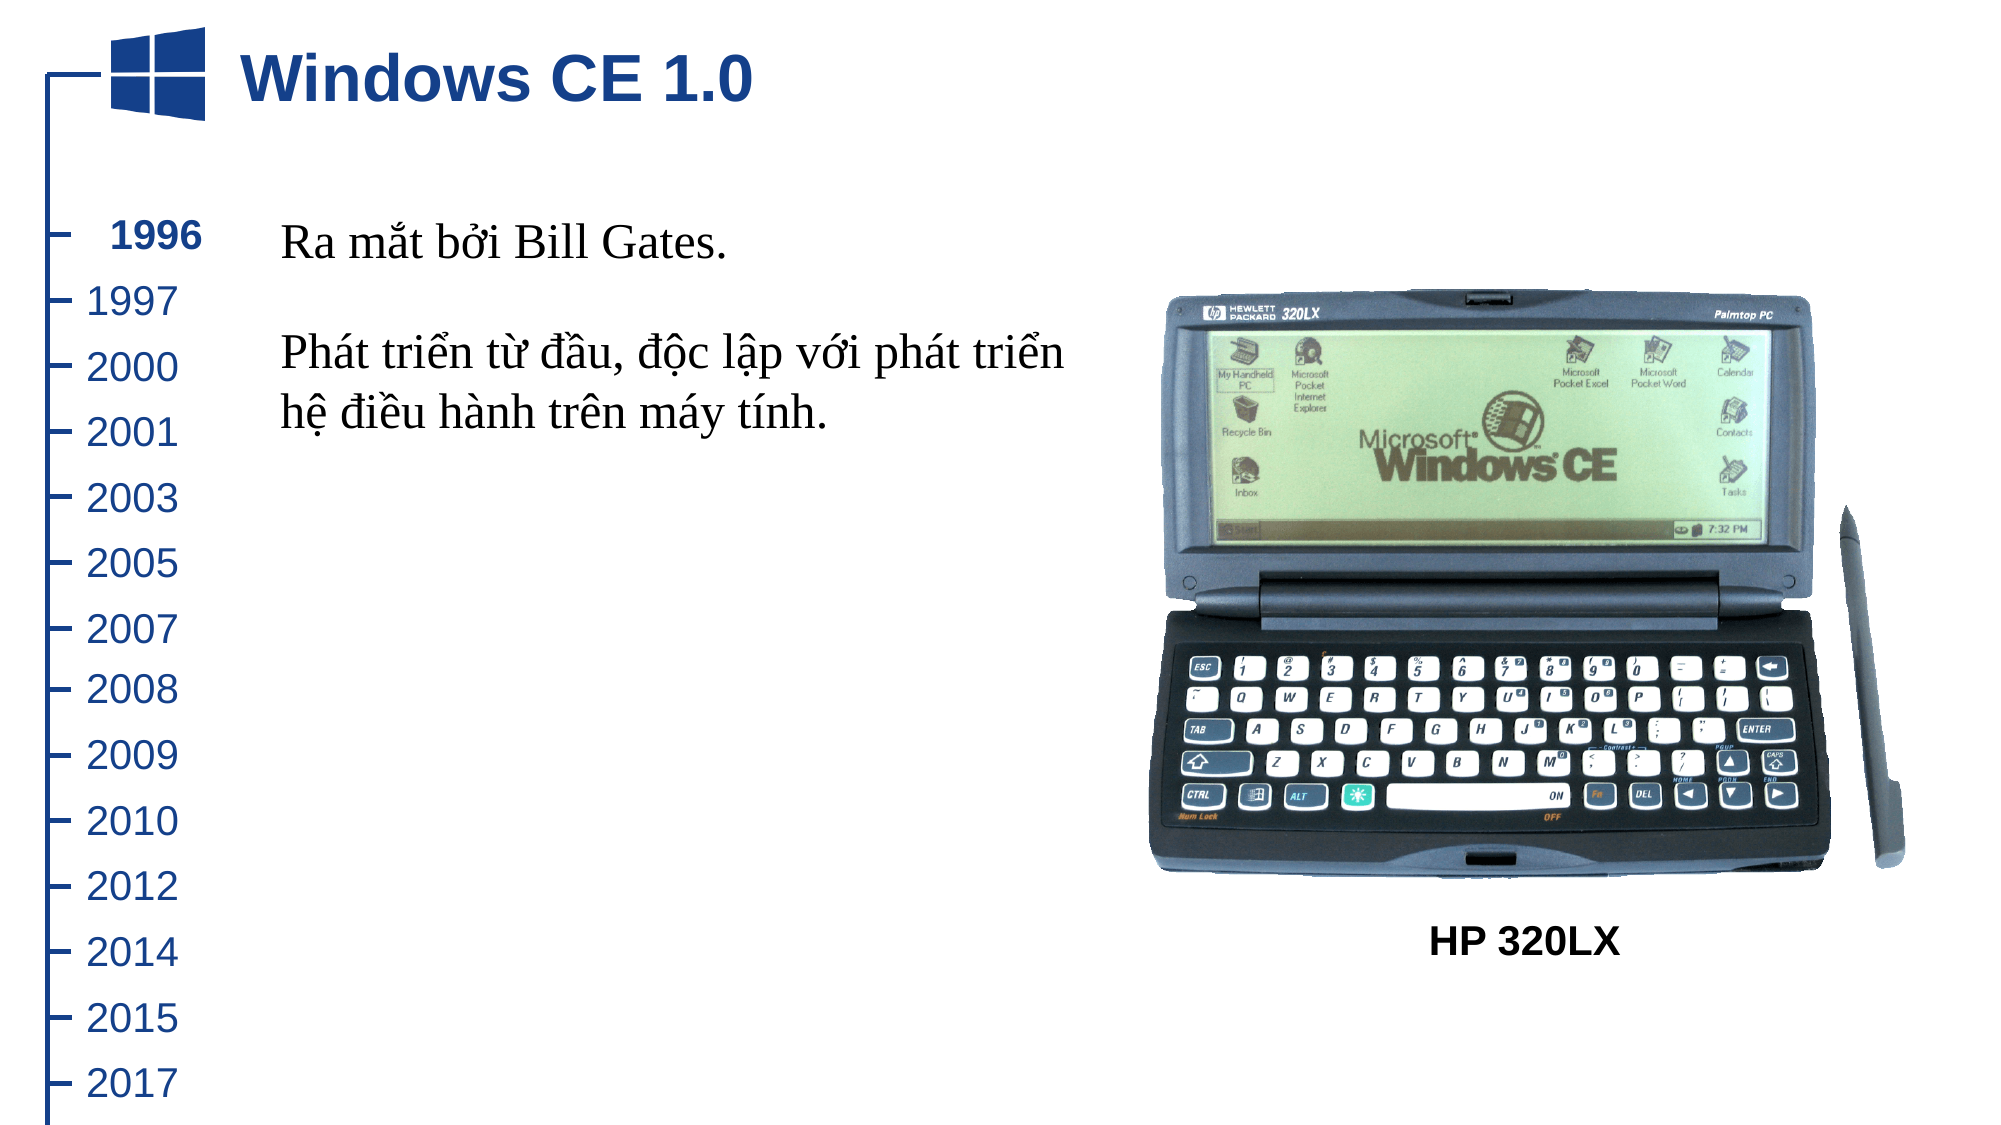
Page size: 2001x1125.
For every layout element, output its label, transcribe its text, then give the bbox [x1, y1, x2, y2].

text_box 2014 [71, 917, 194, 983]
text_box HP 320LX [1414, 906, 1636, 971]
picture [111, 27, 205, 121]
text_box Ra mắt bởi Bill Gates. Phát triển từ đầu, độc lập với phát triển hệ điều hành trên máy tính. [265, 200, 1081, 446]
text_box 2003 [71, 463, 194, 528]
text_box 1997 [71, 266, 194, 331]
text_box 2010 [71, 786, 194, 851]
text_box 1996 [95, 200, 218, 266]
text_box 2001 [71, 397, 194, 463]
text_box 2017 [71, 1048, 194, 1114]
text_box 2012 [71, 851, 194, 917]
text_box 2000 [71, 331, 194, 397]
text_box 2005 [71, 528, 194, 594]
text_box Windows CE 1.0 [225, 27, 771, 122]
text_box 2007 [71, 594, 194, 660]
text_box 2009 [71, 720, 194, 786]
text_box 2008 [71, 660, 194, 720]
picture [1137, 279, 1913, 887]
text_box 2015 [71, 983, 194, 1048]
